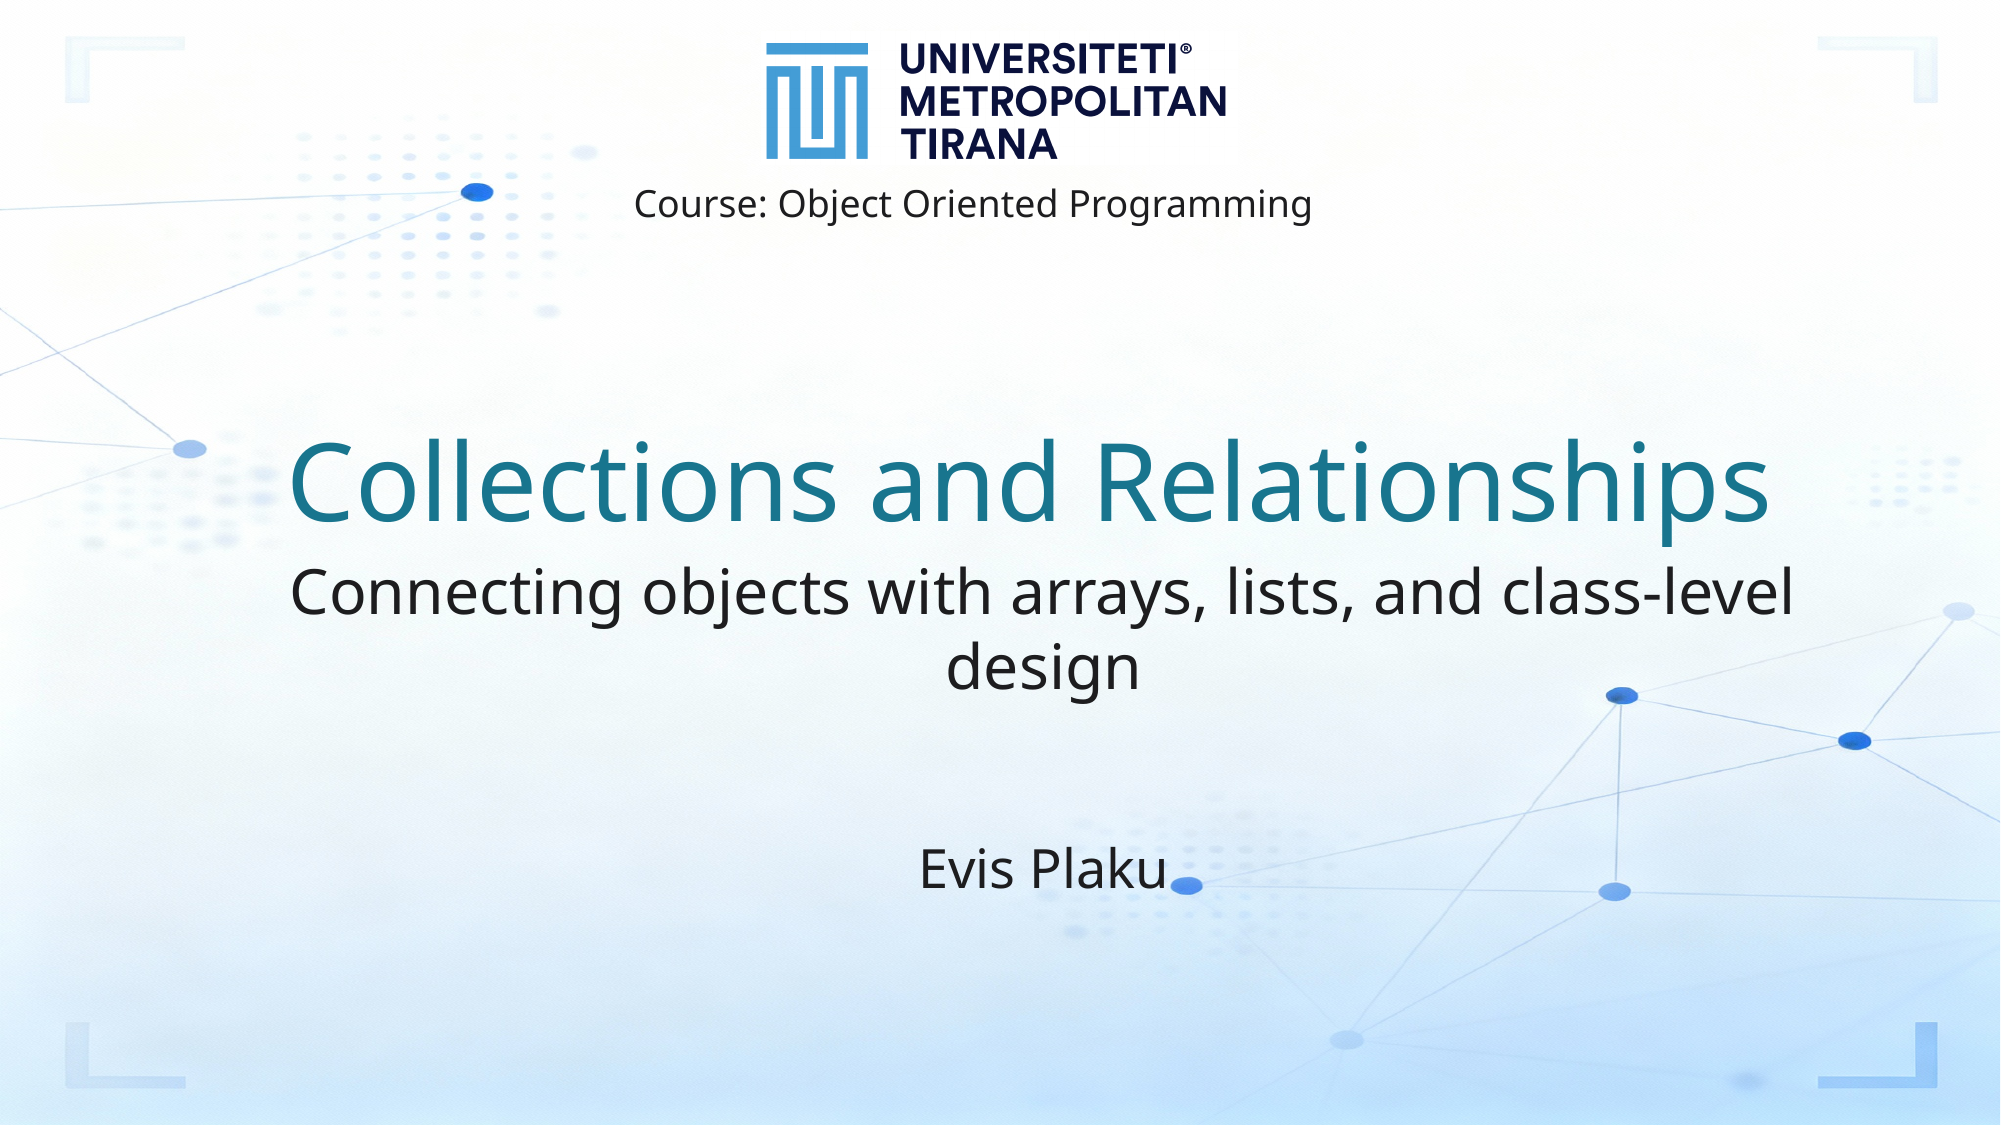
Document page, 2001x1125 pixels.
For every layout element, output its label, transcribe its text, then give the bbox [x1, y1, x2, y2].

text_box Course: Object Oriented Programming [350, 165, 1597, 265]
text_box Connecting objects with arrays, lists, and class-level design [179, 537, 1908, 637]
text_box Evis Plaku [179, 819, 1908, 918]
text_box Collections and Relationships [270, 397, 1791, 497]
picture [0, 0, 2001, 1125]
